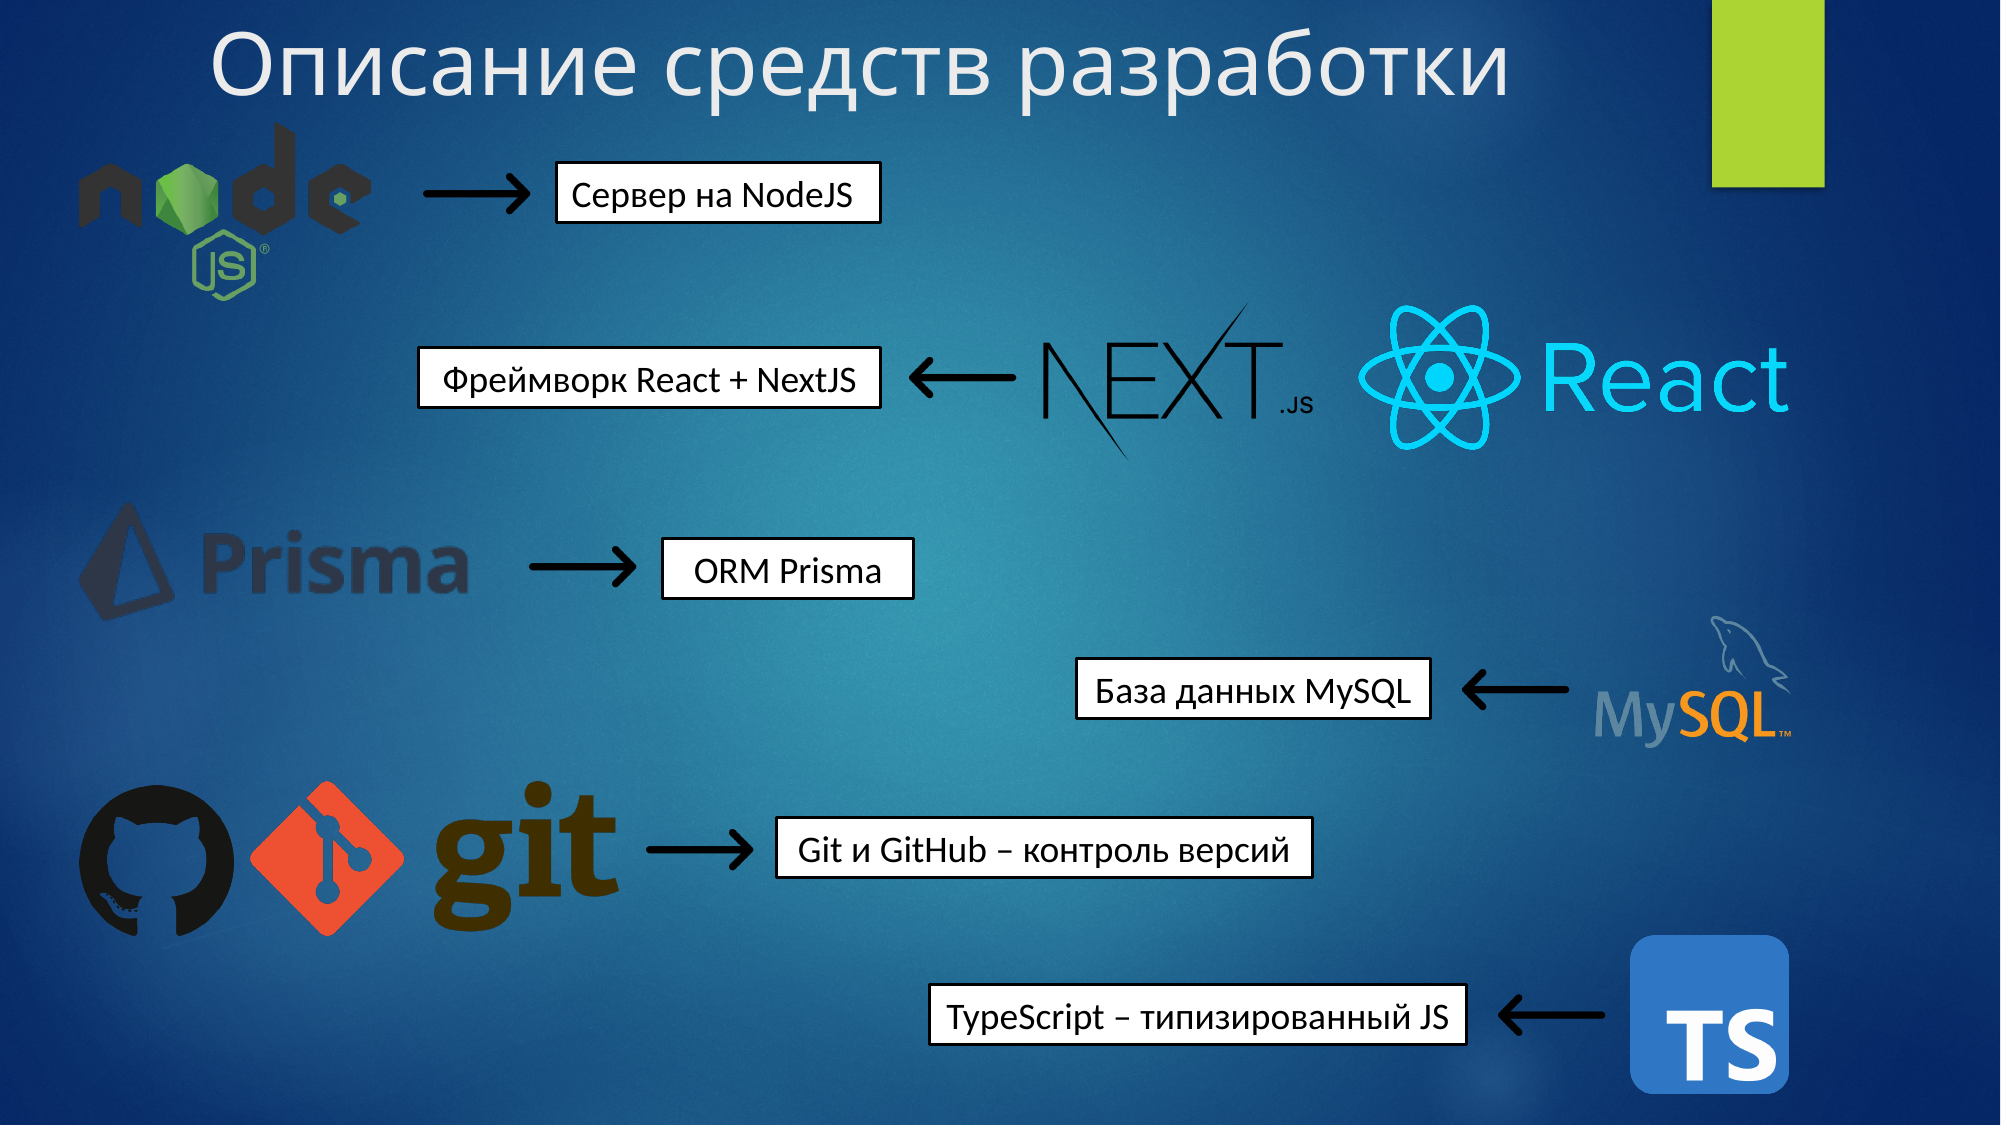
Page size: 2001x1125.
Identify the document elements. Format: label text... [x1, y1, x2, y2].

text_box ORM Prisma [662, 538, 914, 599]
title Описание средств разработки [193, 0, 1737, 230]
text_box Сервер на NodeJS [556, 162, 881, 223]
text_box База данных MySQL [1076, 658, 1431, 719]
text_box Git и GitHub – контроль версий [776, 817, 1313, 878]
text_box TypeScript – типизированный JS [929, 984, 1467, 1045]
text_box Фреймворк React + NextJS [418, 347, 881, 408]
picture [0, 0, 2001, 1125]
